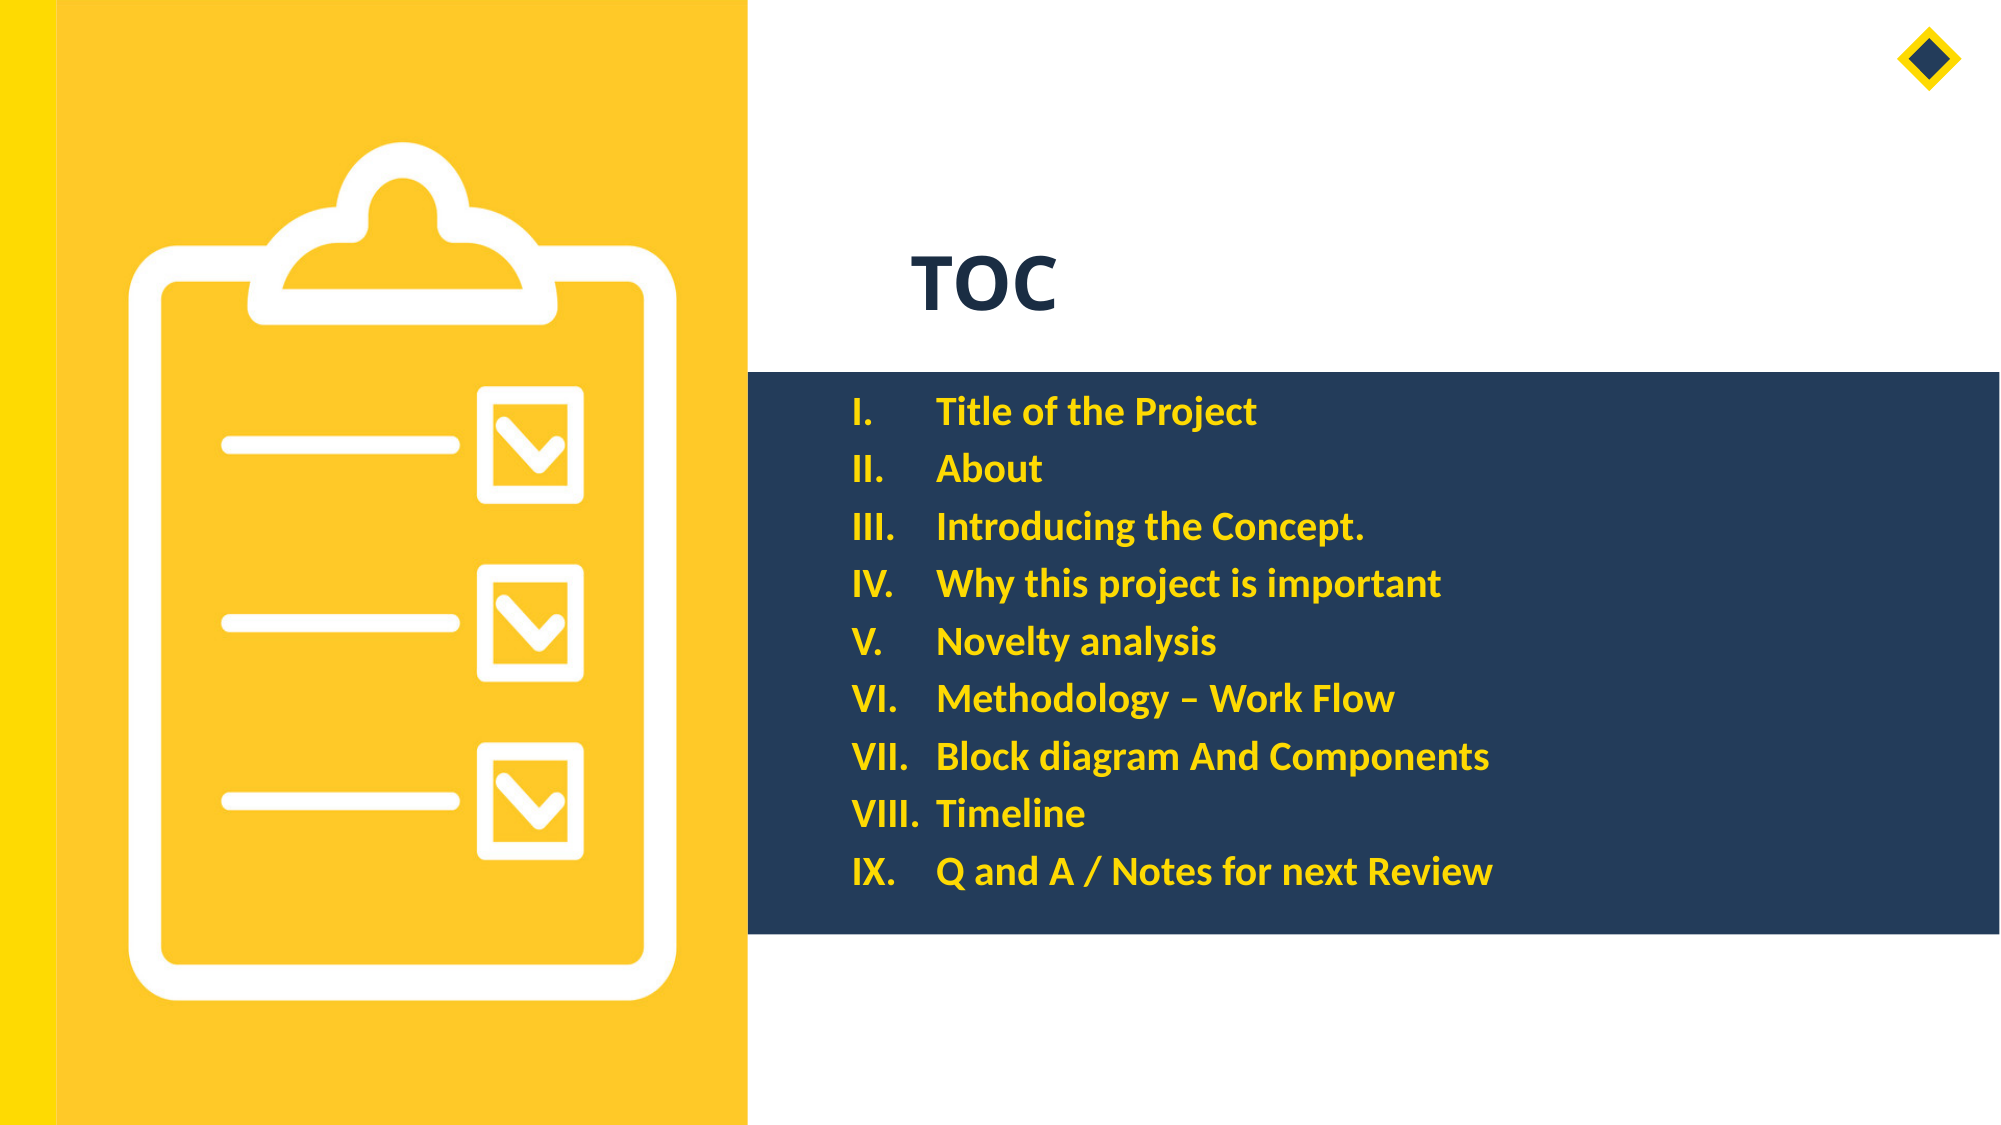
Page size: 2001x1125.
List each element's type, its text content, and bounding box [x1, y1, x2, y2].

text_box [1896, 26, 1962, 92]
text_box TOC [895, 228, 1610, 333]
picture [56, 0, 748, 1125]
text_box Title of the Project About Introducing the Concept. Why this project is important Novelty analysis Methodology – Work Flow Block diagram And Components Timeline Q and A / Notes for next Review [851, 389, 1850, 889]
